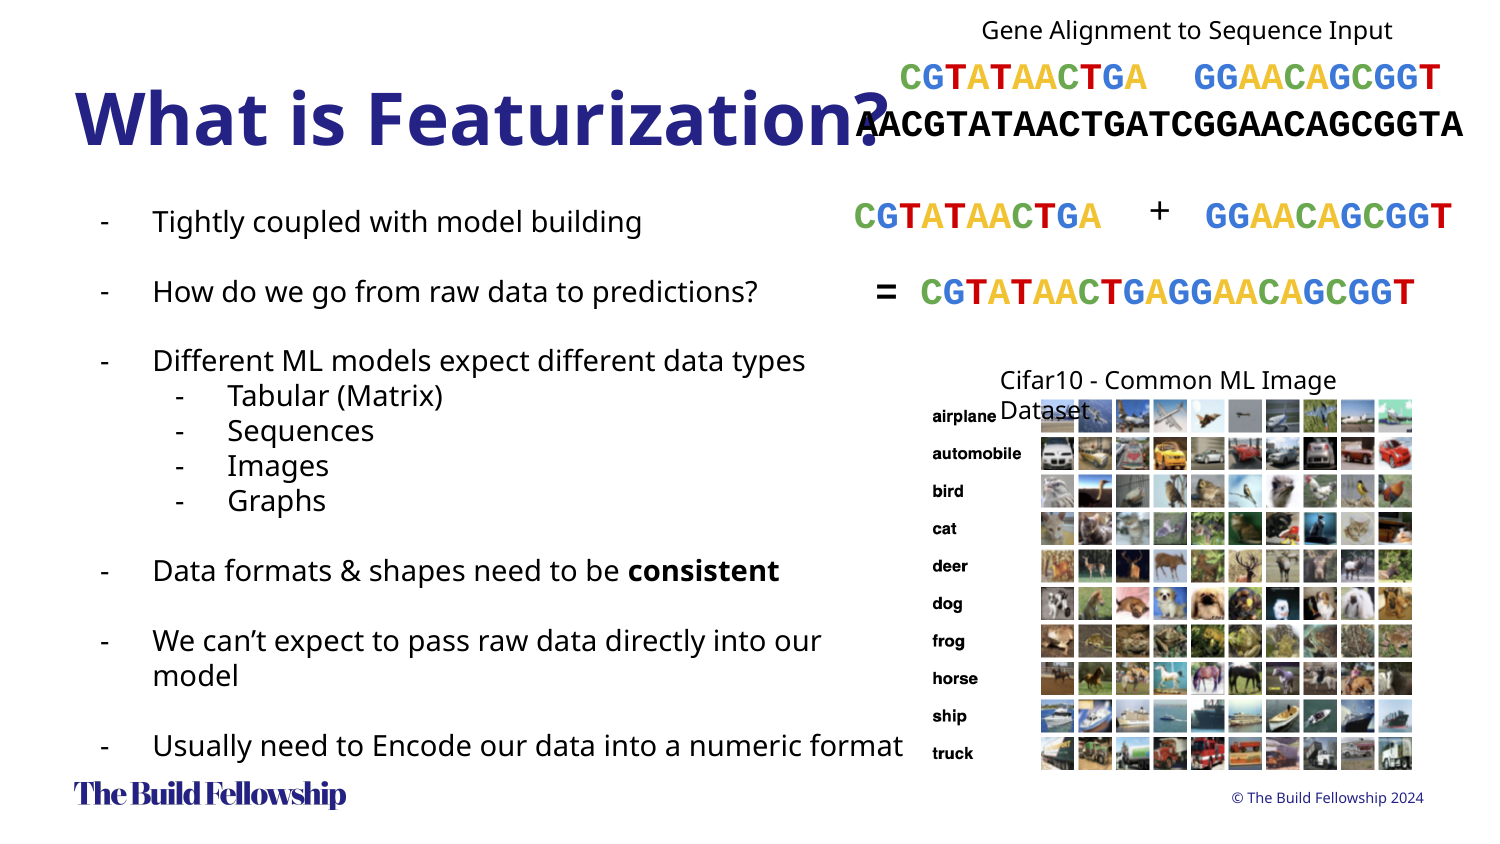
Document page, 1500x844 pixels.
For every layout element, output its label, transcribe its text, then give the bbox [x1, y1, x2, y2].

text_box = CGTATAACTGAGGAACAGCGGT [860, 252, 1454, 328]
text_box GGAACAGCGGT [1178, 37, 1500, 113]
text_box AACGTATAACTGATCGGAACAGCGGTA [840, 83, 1489, 176]
title What is Featurization? [75, 72, 884, 178]
text_box Cifar10 - Common ML Image Dataset [984, 349, 1435, 397]
text_box CGTATAACTGA [838, 176, 1114, 252]
text_box Gene Alignment to Sequence Input [966, 0, 1417, 47]
text_box CGTATAACTGA [884, 37, 1178, 113]
picture [927, 395, 1417, 774]
text_box Tightly coupled with model building How do we go from raw data to predictions? Different ML models expect different data types Tabular (Matrix) Sequences Images Graphs Data formats & shapes need to be consistent We can’t expect to pass raw data directly into our model Usually need to Encode our data into a numeric format [62, 187, 928, 751]
text_box GGAACAGCGGT [1114, 176, 1500, 252]
picture [74, 781, 346, 810]
